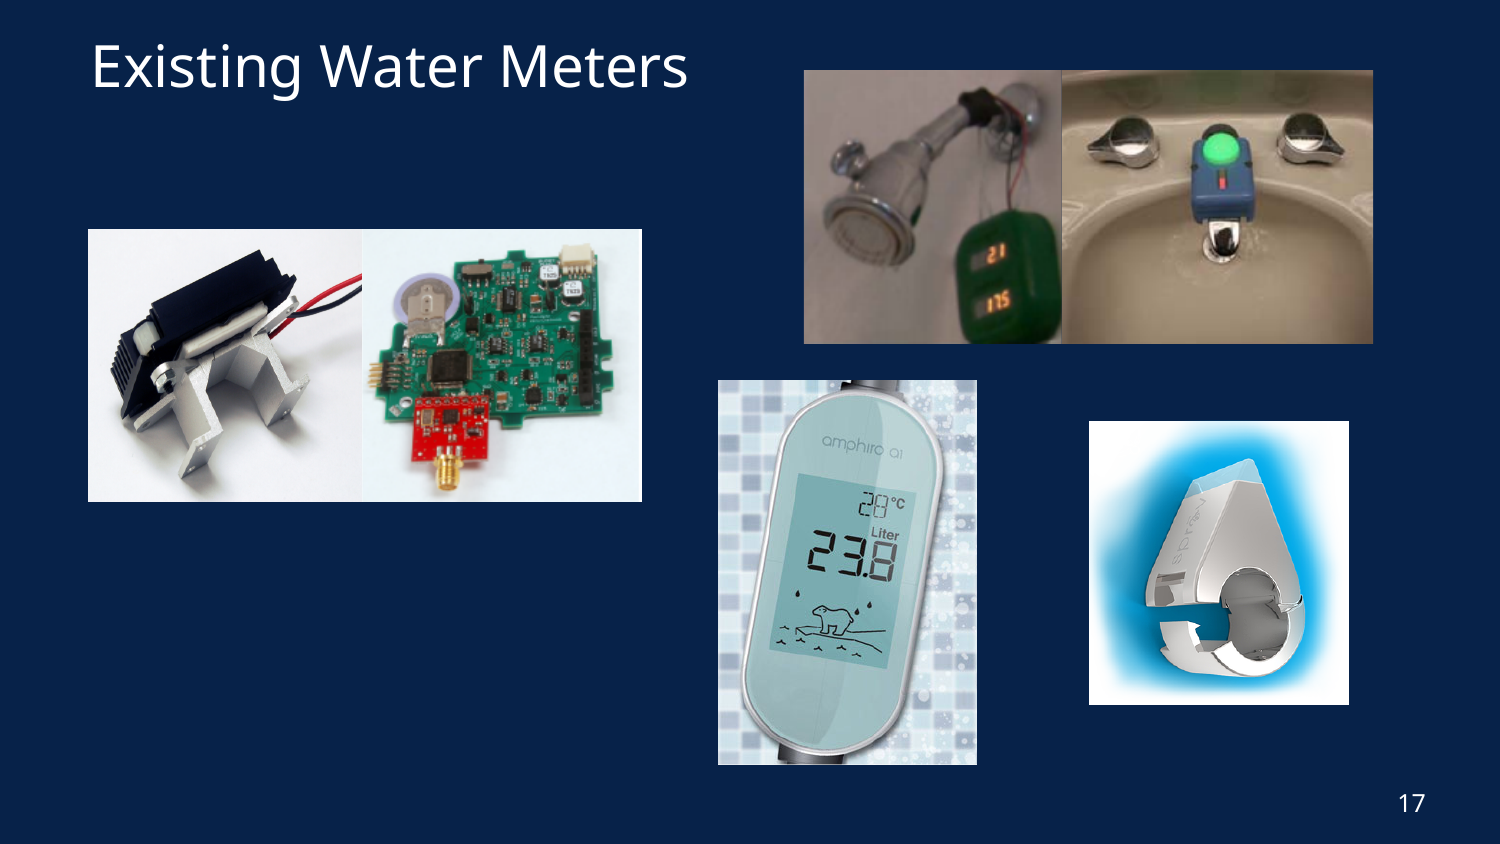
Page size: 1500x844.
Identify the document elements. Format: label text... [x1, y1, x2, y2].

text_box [803, 70, 1374, 345]
picture [717, 380, 978, 765]
picture [1088, 420, 1350, 706]
title Existing Water Meters [76, 22, 1427, 121]
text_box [88, 229, 643, 502]
slide_number 17 [1088, 782, 1427, 828]
